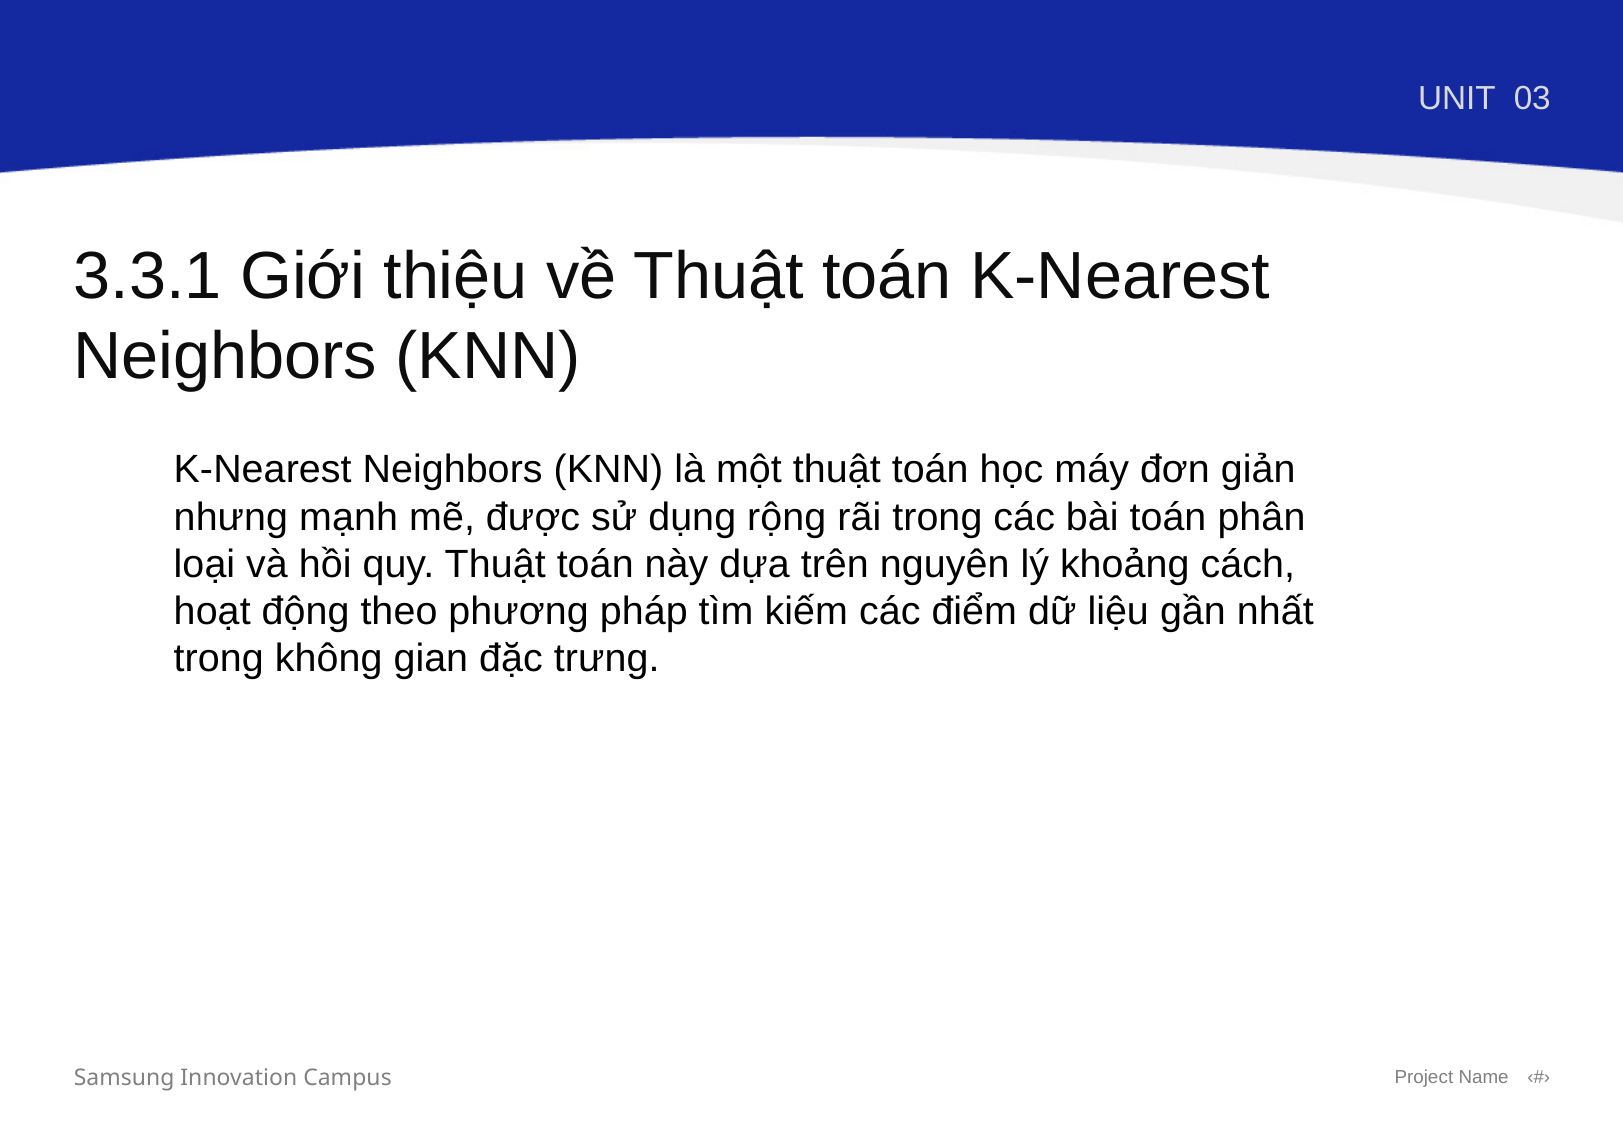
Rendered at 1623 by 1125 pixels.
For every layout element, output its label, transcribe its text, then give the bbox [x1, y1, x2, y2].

text_box ‹#› [1509, 1064, 1551, 1087]
text_box Samsung Innovation Campus [73, 1062, 548, 1091]
text_box Project Name [1123, 1064, 1509, 1087]
text_box 03 [1523, 75, 1551, 116]
text_box UNIT [1418, 75, 1523, 116]
text_box 3.3.1 Giới thiệu về Thuật toán K-Nearest Neighbors (KNN) [73, 231, 1551, 392]
text_box [0, 0, 1623, 1125]
text_box K-Nearest Neighbors (KNN) là một thuật toán học máy đơn giản nhưng mạnh mẽ, được sử dụng rộng rãi trong các bài toán phân loại và hồi quy. Thuật toán này dựa trên nguyên lý khoảng cách, hoạt động theo phương pháp tìm kiếm các điểm dữ liệu gần nhất trong không gian đặc trưng. [173, 443, 1365, 727]
